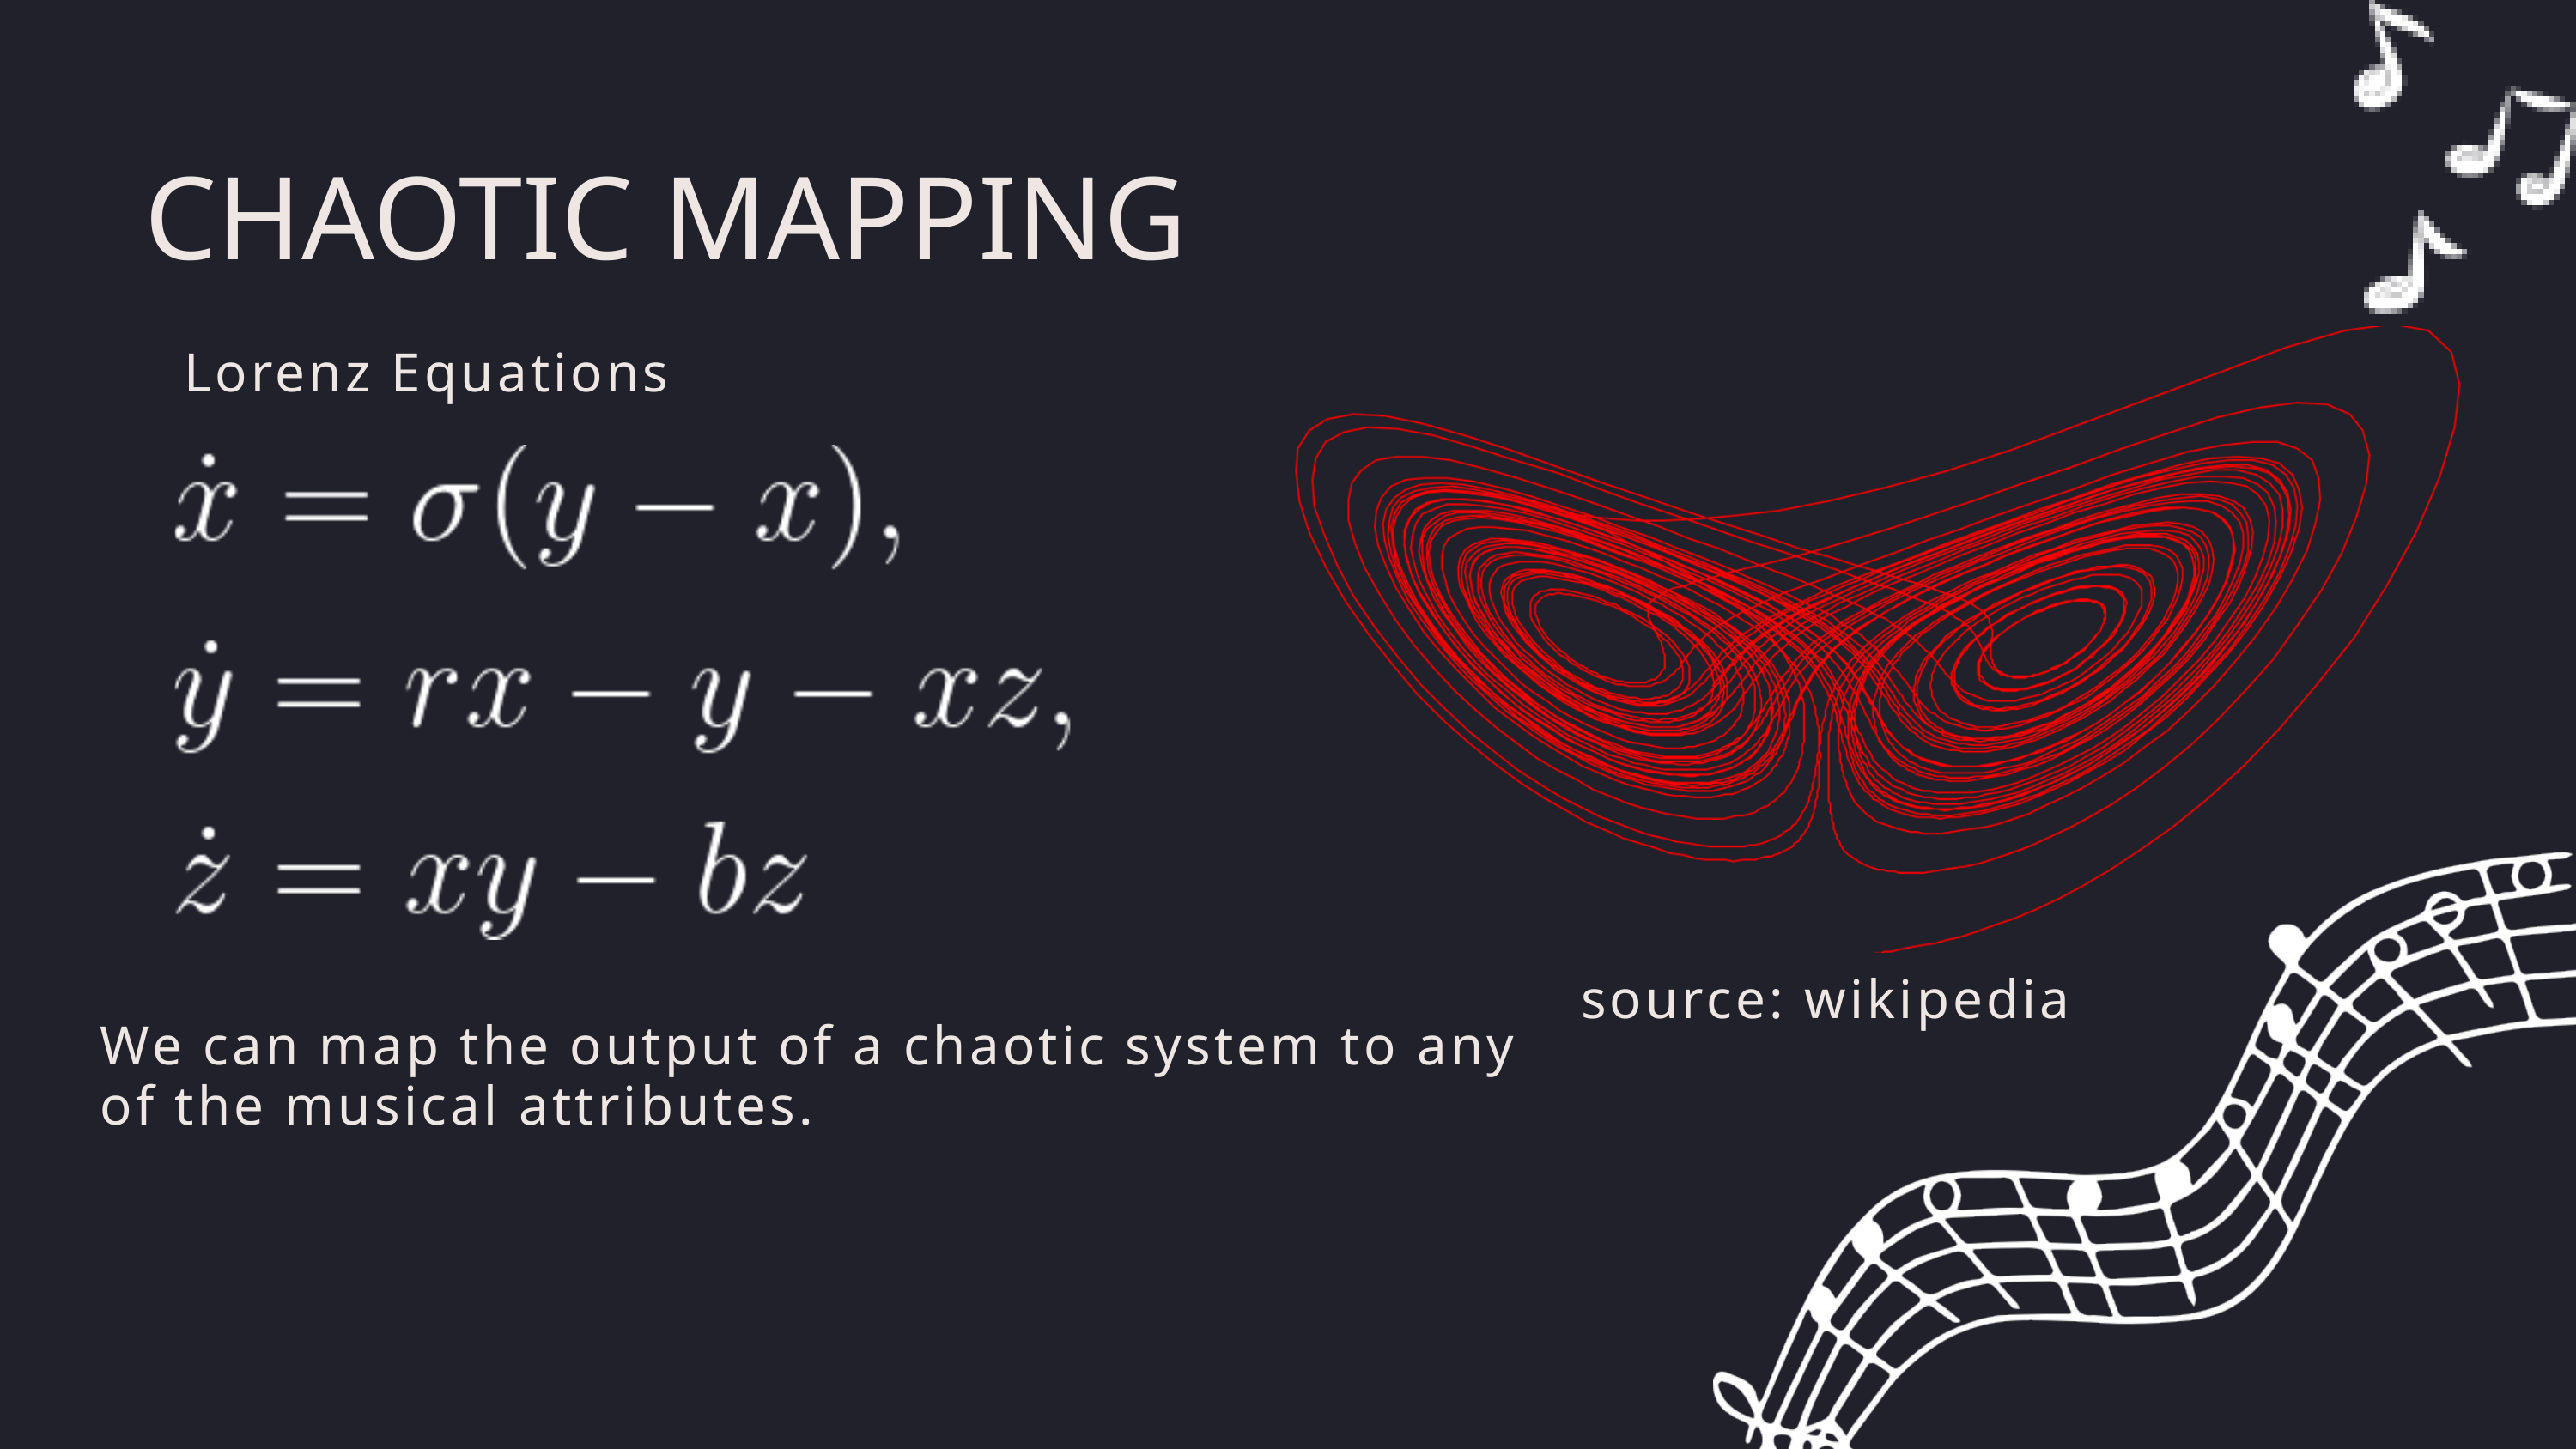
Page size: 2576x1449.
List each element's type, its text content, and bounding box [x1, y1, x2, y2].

text_box We can map the output of a chaotic system to any of the musical attributes. [100, 1015, 1564, 1197]
text_box [1288, 326, 2468, 953]
text_box [1713, 1029, 2576, 1449]
text_box [1713, 852, 2576, 968]
text_box CHAOTIC MAPPING [144, 144, 1996, 282]
text_box source: wikipedia [1581, 968, 2576, 1029]
text_box [2354, 0, 2576, 314]
text_box [174, 445, 1071, 941]
text_box Lorenz Equations [184, 342, 1687, 403]
